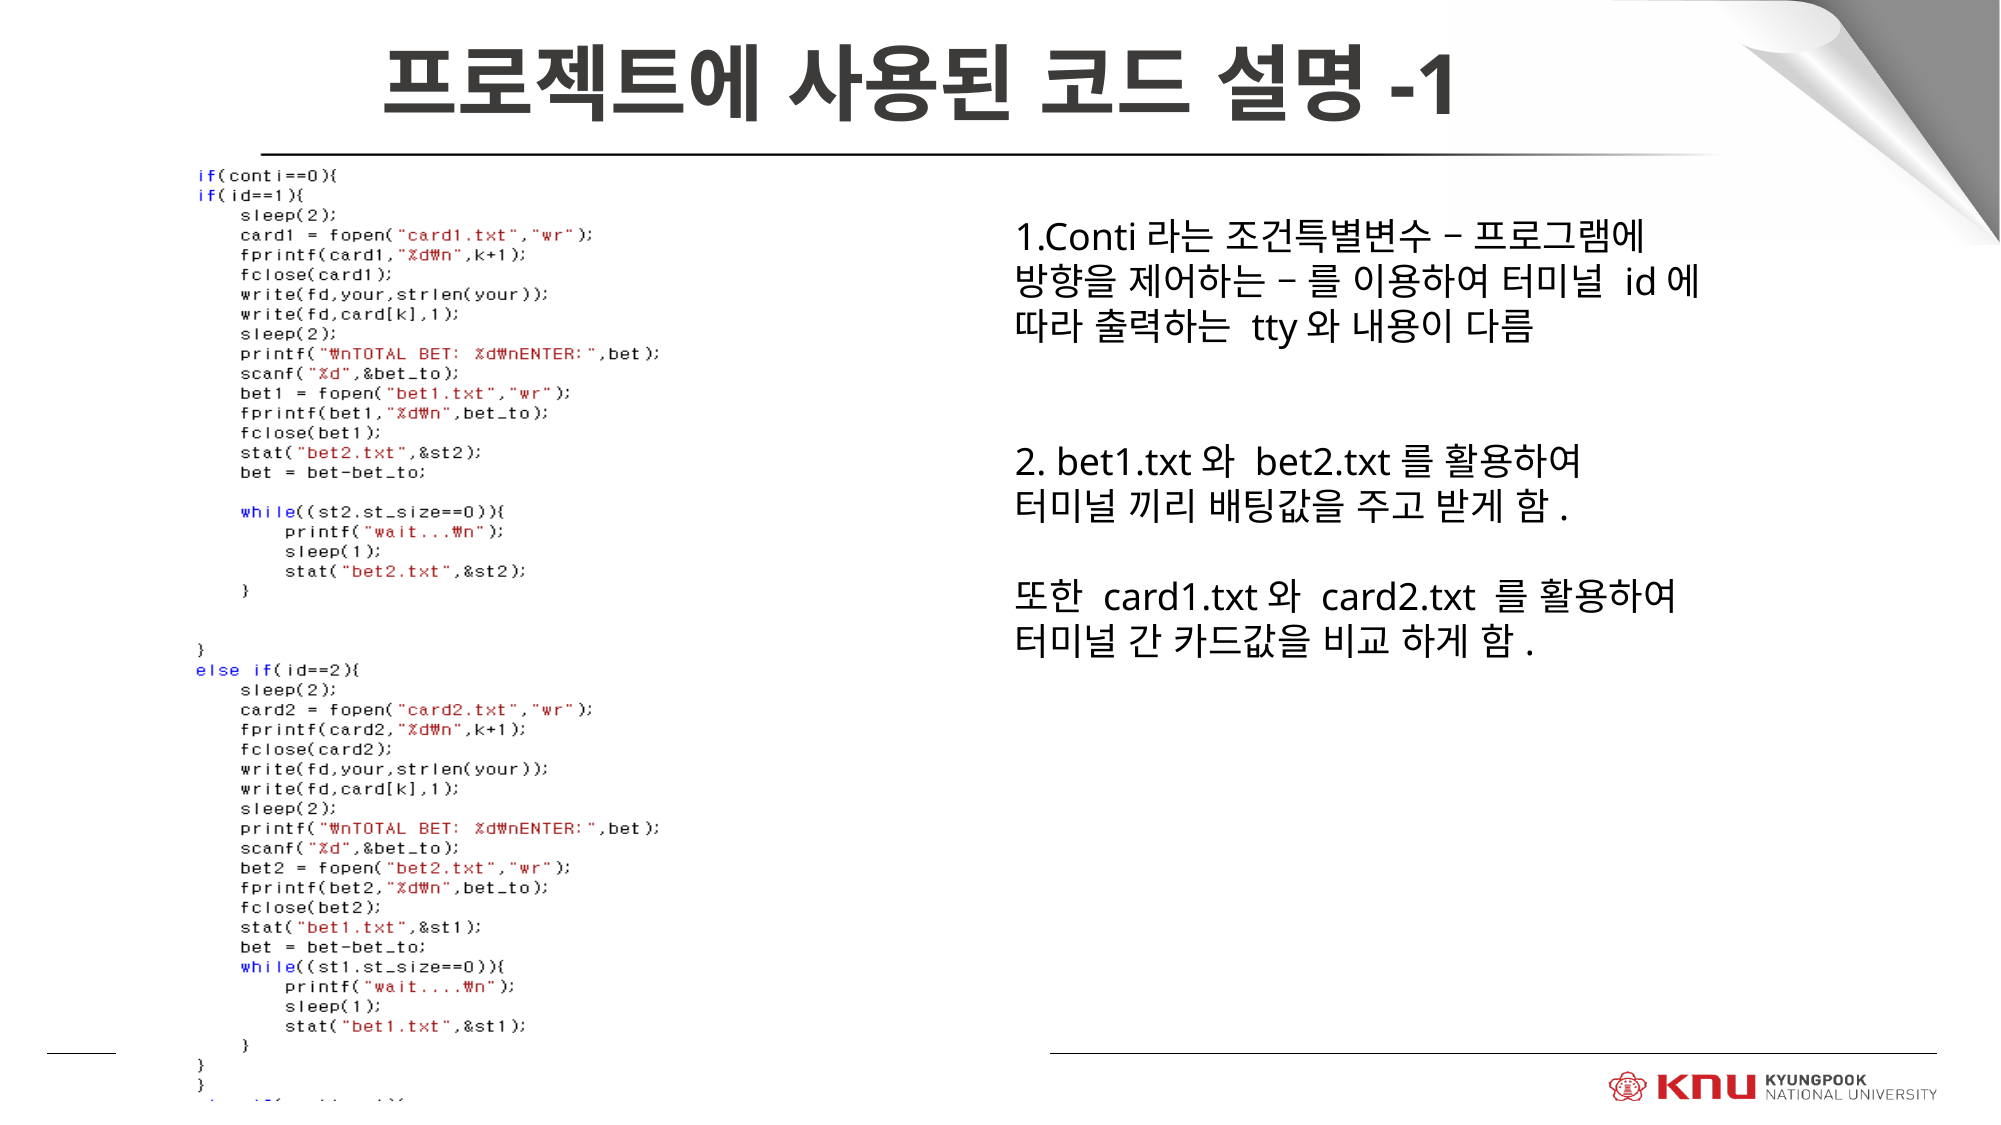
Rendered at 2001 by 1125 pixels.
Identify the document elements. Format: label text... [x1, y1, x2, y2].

text_box 1.Conti라는 조건특별변수 – 프로그램에 방향을 제어하는 – 를 이용하여 터미널 id에 따라 출력하는 tty와 내용이 다름 2. bet1.txt와 bet2.txt를 활용하여 터미널 끼리 배팅값을 주고 받게 함. 또한 card1.txt와 card2.txt 를 활용하여 터미널 간 카드값을 비교 하게 함. [1050, 205, 1744, 670]
picture [1443, 0, 2000, 245]
picture [116, 169, 1050, 1101]
text_box 프로젝트에 사용된 코드 설명-1 [366, 24, 1479, 140]
picture [1608, 1071, 1937, 1101]
